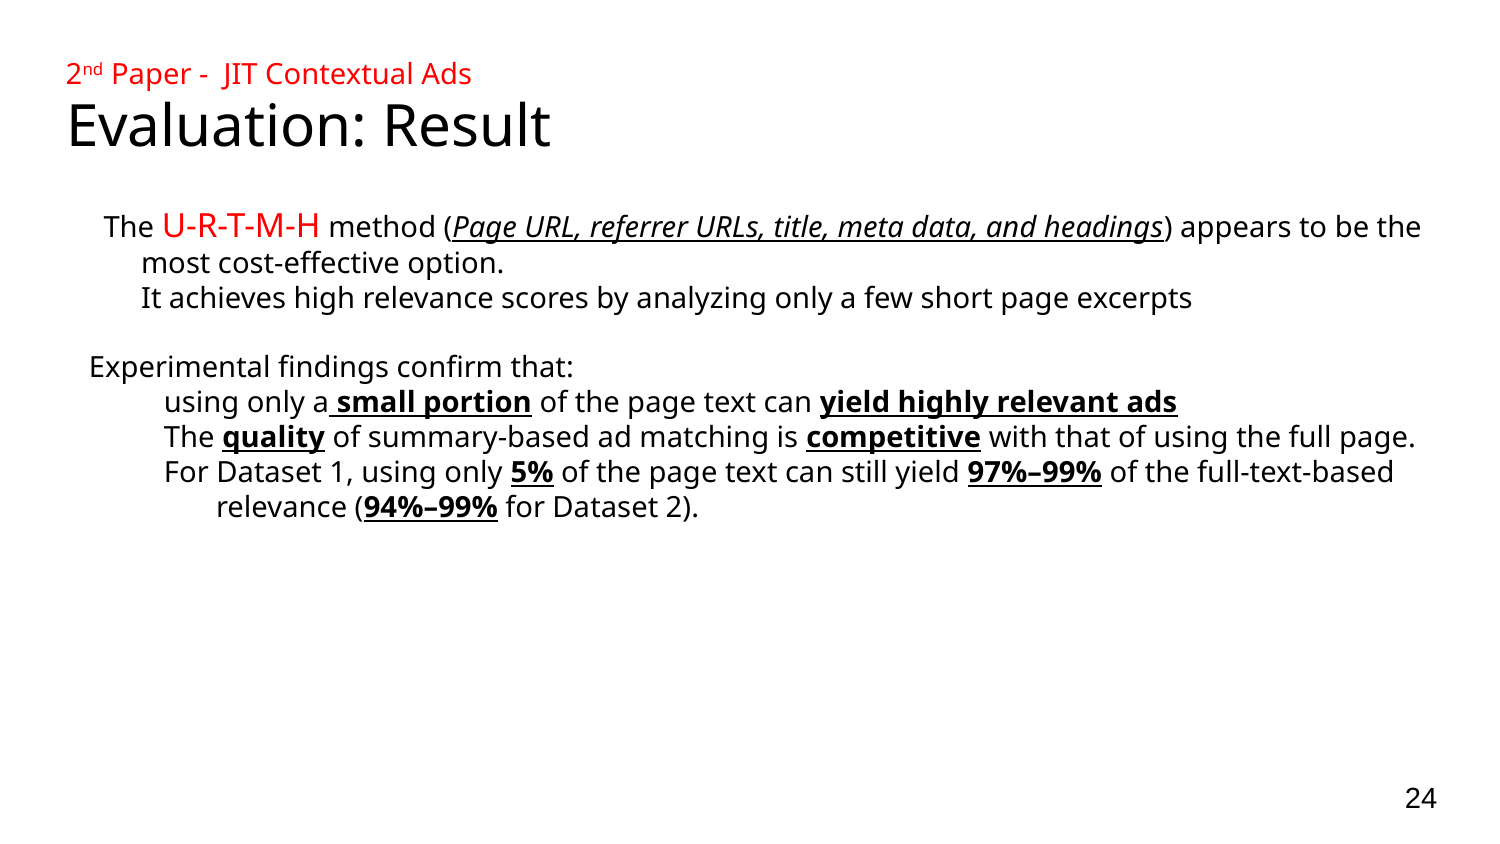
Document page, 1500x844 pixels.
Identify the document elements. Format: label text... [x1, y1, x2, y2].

slide_number ‹#› [1389, 764, 1480, 830]
list The U-R-T-M-H method (Page URL, referrer URLs, title, meta data, and headings) appears to be the most cost-effective option. It achieves high relevance scores by analyzing only a few short page excerpts Experimental findings confirm that: using only a small portion of the page text can yield highly relevant ads The quality of summary-based ad matching is competitive with that of using the full page. For Dataset 1, using only 5% of the page text can still yield 97%–99% of the full-text-based relevance (94%–99% for Dataset 2). [51, 189, 1449, 750]
title Evaluation: Result [51, 72, 1449, 167]
text_box 2nd Paper - JIT Contextual Ads [50, 39, 655, 90]
